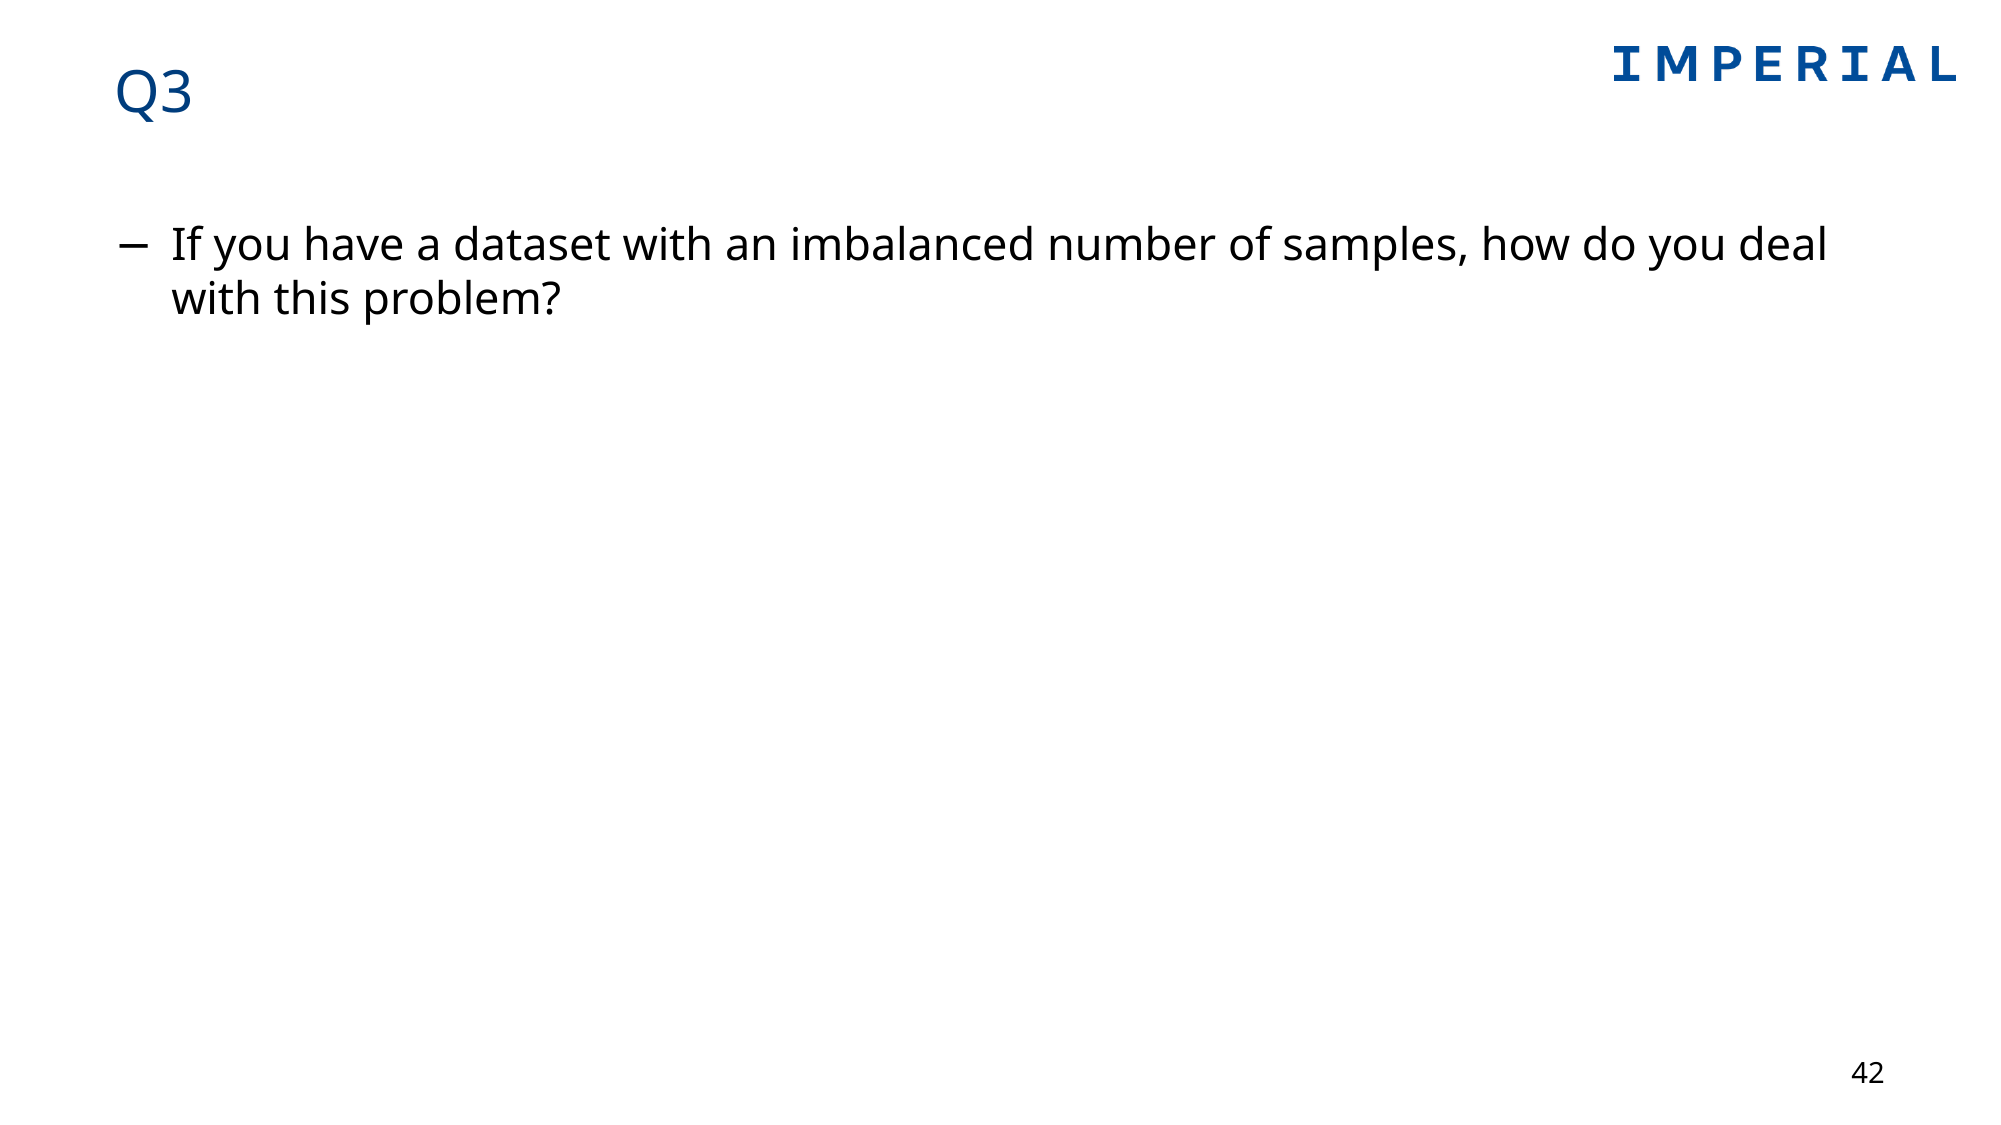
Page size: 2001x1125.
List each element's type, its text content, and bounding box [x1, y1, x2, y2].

slide_number 42 [1433, 1046, 1901, 1103]
title Q3 [99, 0, 1900, 184]
list If you have a dataset with an imbalanced number of samples, how do you deal with this problem? [99, 208, 1900, 1024]
picture [1900, 46, 1956, 81]
